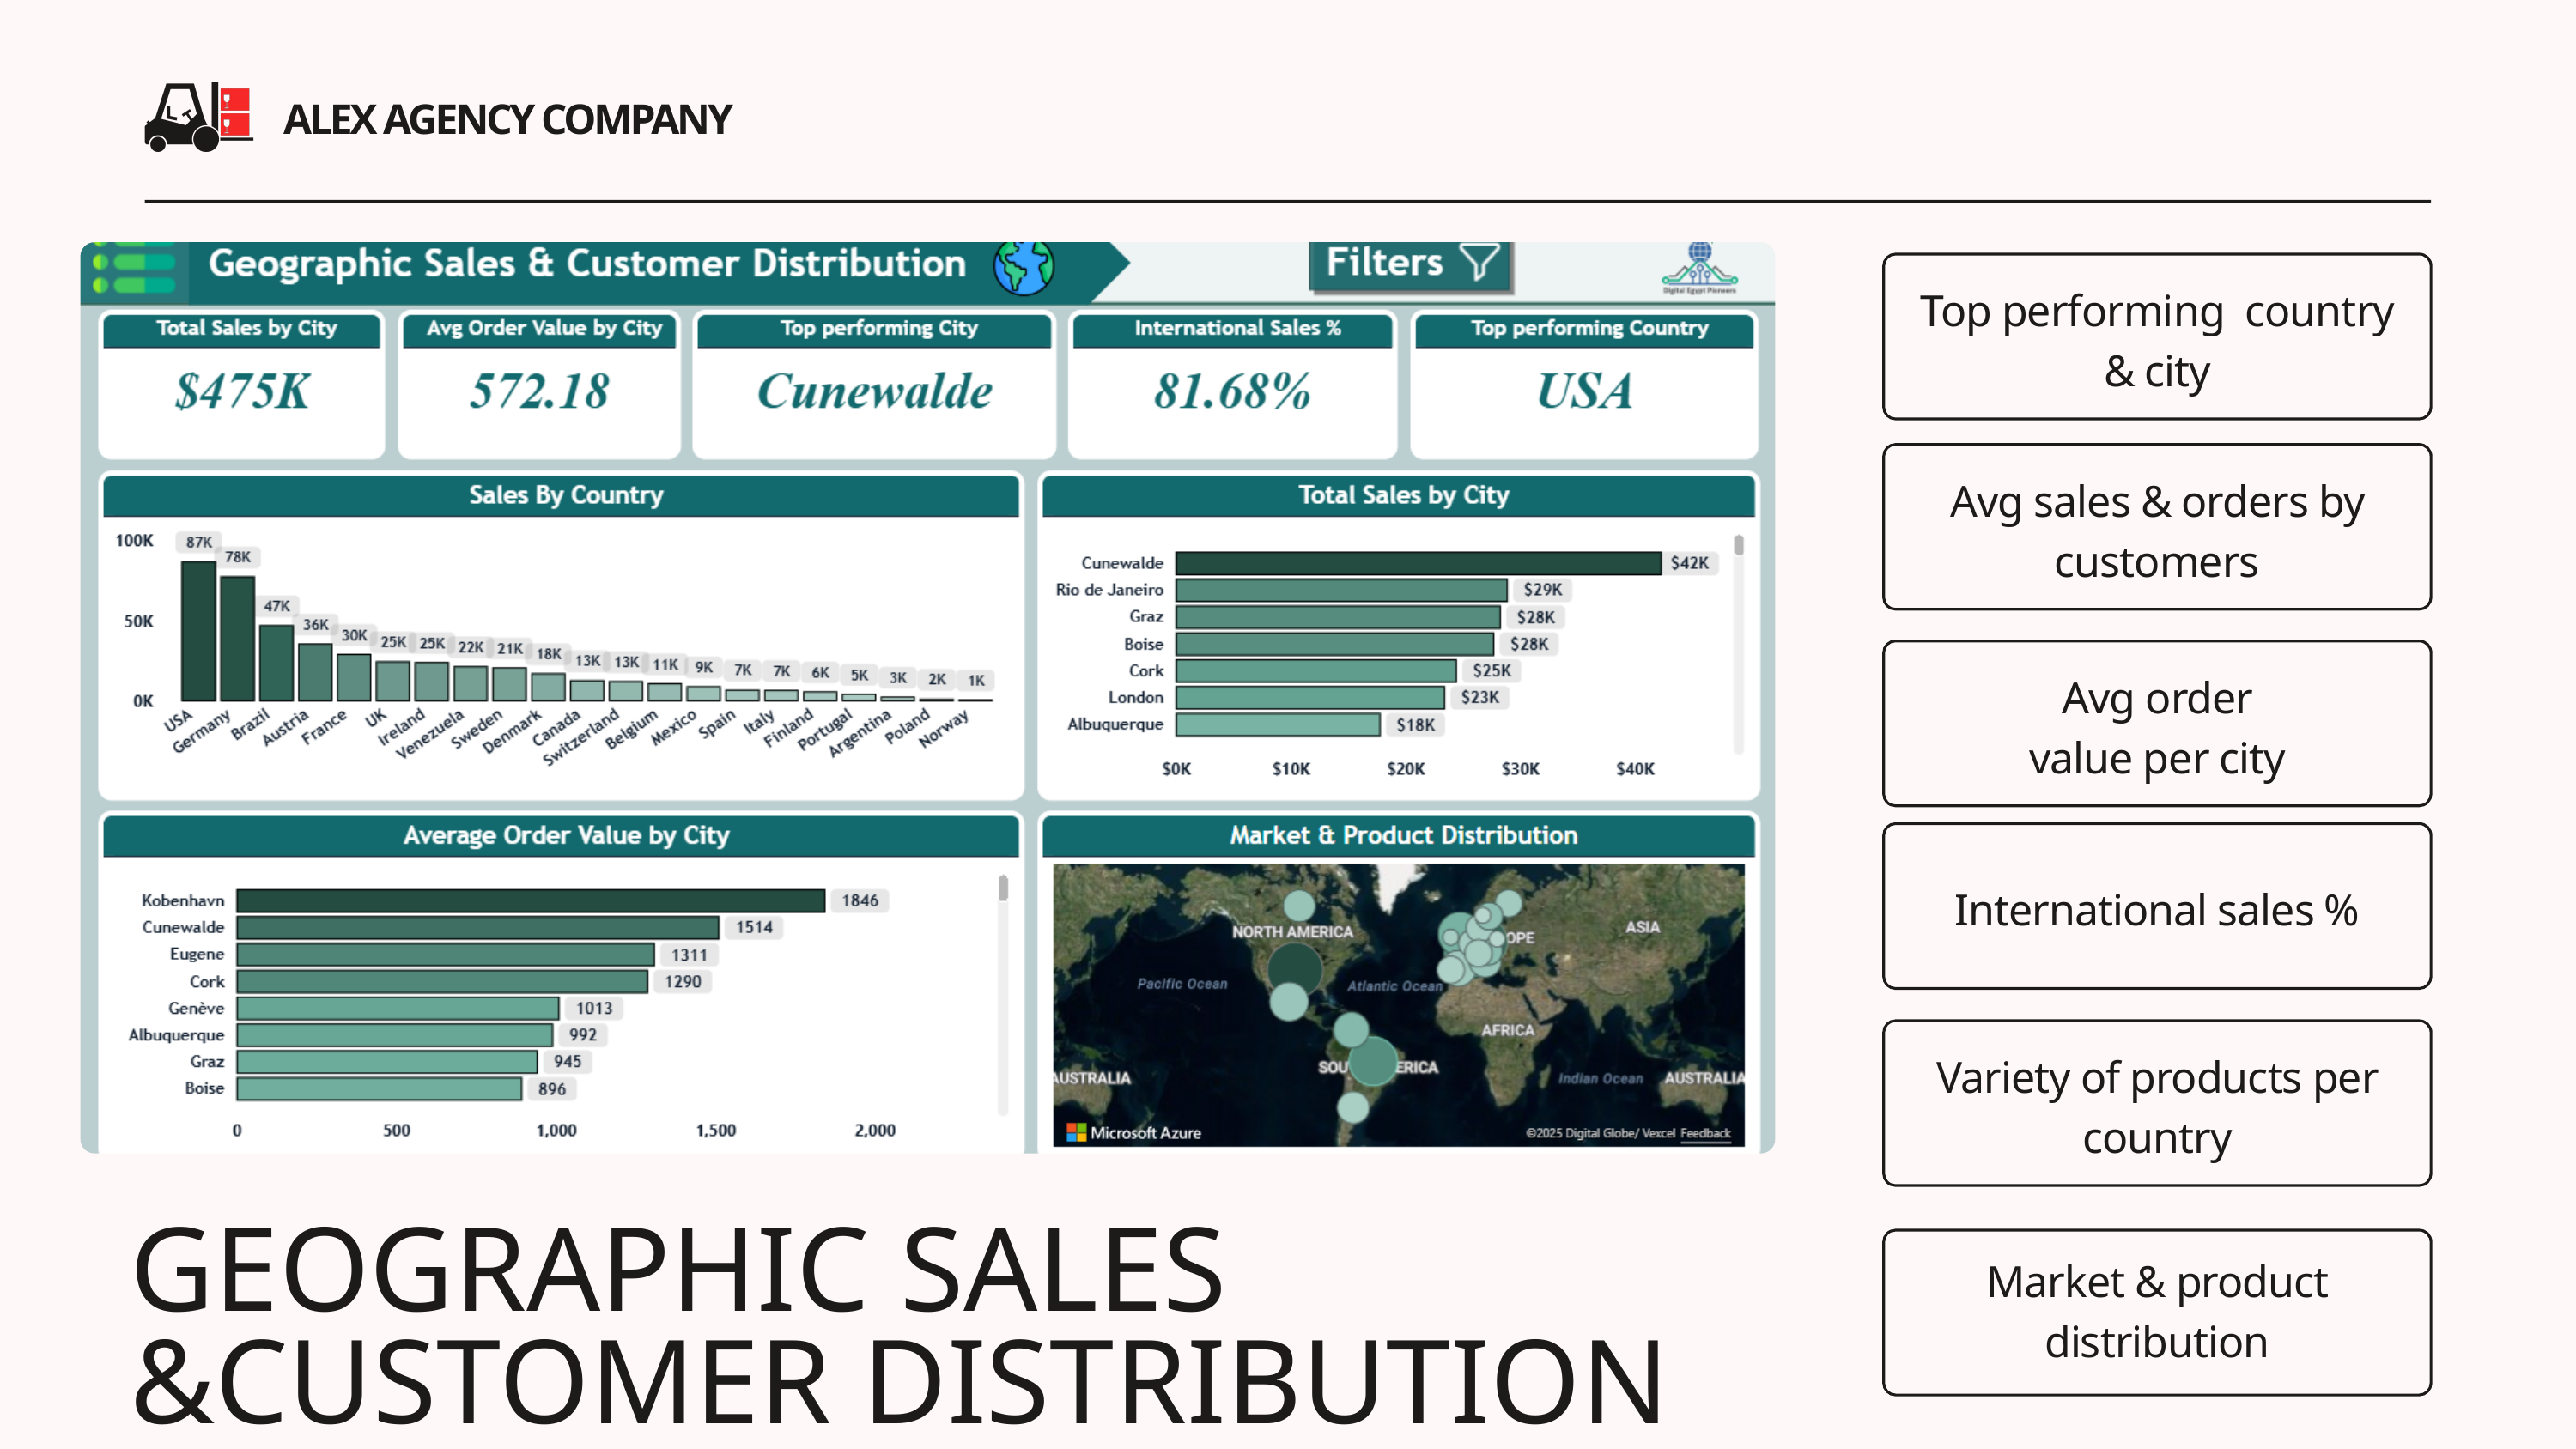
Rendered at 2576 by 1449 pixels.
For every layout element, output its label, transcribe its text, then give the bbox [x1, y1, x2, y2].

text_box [1883, 823, 2432, 989]
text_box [1883, 640, 2432, 806]
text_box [1883, 1229, 2432, 1396]
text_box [1883, 1020, 2432, 1186]
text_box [80, 241, 1776, 1154]
text_box GEOGRAPHIC SALES &CUSTOMER DISTRIBUTION [130, 1222, 1832, 1447]
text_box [1883, 444, 2432, 609]
text_box ALEX AGENCY COMPANY [283, 84, 904, 142]
text_box [144, 82, 254, 152]
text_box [1883, 253, 2432, 420]
